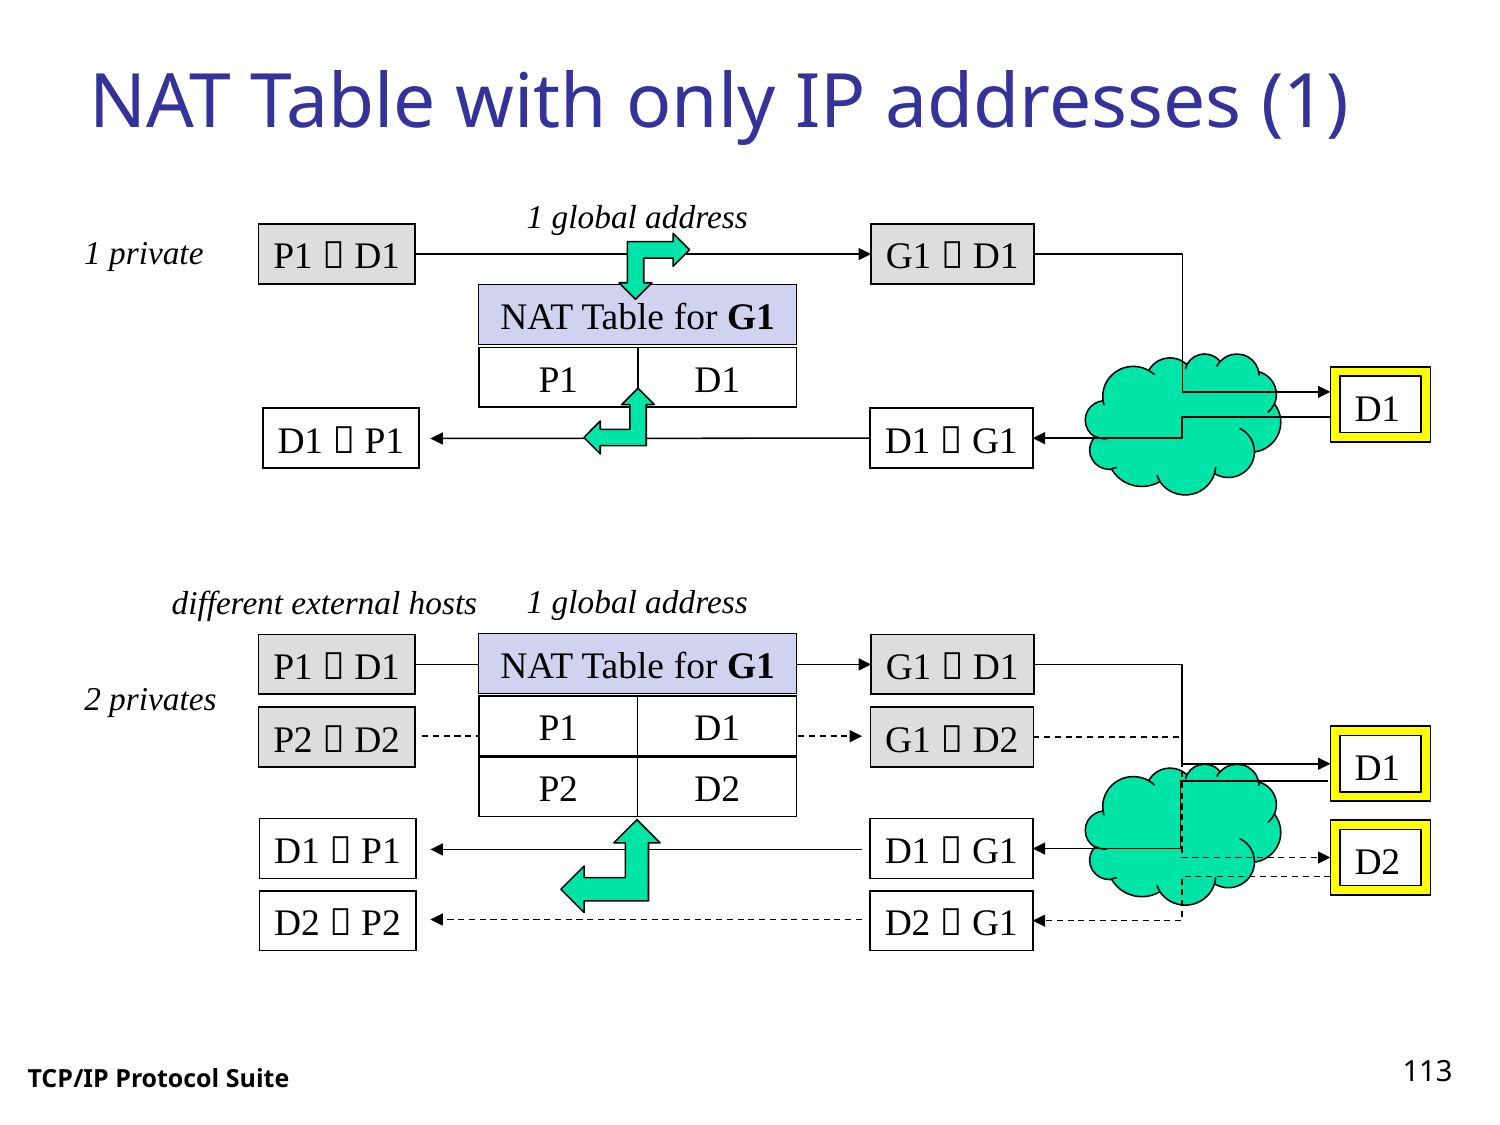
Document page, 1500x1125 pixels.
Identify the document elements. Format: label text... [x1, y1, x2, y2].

text_box 1 global address [511, 572, 764, 628]
text_box [1085, 392, 1281, 416]
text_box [1041, 737, 1331, 858]
text_box [619, 255, 685, 300]
text_box D1  G1 [870, 818, 1033, 879]
text_box D1  G1 [870, 408, 1033, 468]
text_box 1 global address [511, 187, 764, 243]
text_box NAT Table for G1 [478, 633, 797, 664]
text_box P1 [478, 737, 637, 756]
text_box [583, 388, 655, 438]
text_box 1 private [69, 223, 219, 279]
text_box D1 [637, 696, 797, 736]
text_box G1  D2 [870, 707, 1034, 767]
text_box NAT Table for G1 [478, 665, 797, 694]
text_box D1 [1331, 726, 1431, 802]
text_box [1040, 781, 1328, 849]
text_box P2  D2 [258, 707, 416, 767]
text_box G1  D1 [871, 634, 1034, 695]
text_box D1 [1330, 366, 1431, 442]
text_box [1041, 664, 1331, 737]
text_box [560, 850, 649, 913]
text_box D1 [637, 347, 797, 408]
text_box P1  D1 [258, 224, 416, 284]
text_box [1089, 858, 1267, 876]
text_box P1  D1 [258, 634, 416, 695]
text_box P2 [478, 756, 637, 817]
footer TCP/IP Protocol Suite [12, 1025, 488, 1100]
text_box D2 [1330, 819, 1431, 895]
text_box P1 [478, 696, 637, 736]
text_box [1089, 439, 1276, 495]
text_box D2  G1 [870, 890, 1033, 951]
text_box NAT Table with only IP addresses (1) [74, 45, 1425, 150]
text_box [1040, 416, 1331, 439]
text_box different external hosts [156, 573, 493, 629]
text_box D2 [637, 756, 797, 817]
text_box NAT Table for G1 [478, 284, 797, 345]
text_box D1 [637, 737, 797, 756]
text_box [1040, 876, 1331, 921]
text_box [627, 243, 690, 254]
text_box P1 [478, 347, 637, 408]
text_box G1  D1 [871, 224, 1034, 284]
text_box D2  P2 [259, 890, 416, 951]
text_box D1  P1 [259, 818, 416, 879]
text_box [613, 819, 661, 849]
text_box 2 privates [69, 669, 232, 724]
text_box [585, 439, 647, 454]
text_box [1041, 254, 1331, 392]
slide_number 113 [1155, 1024, 1468, 1100]
text_box D1  P1 [262, 408, 420, 468]
